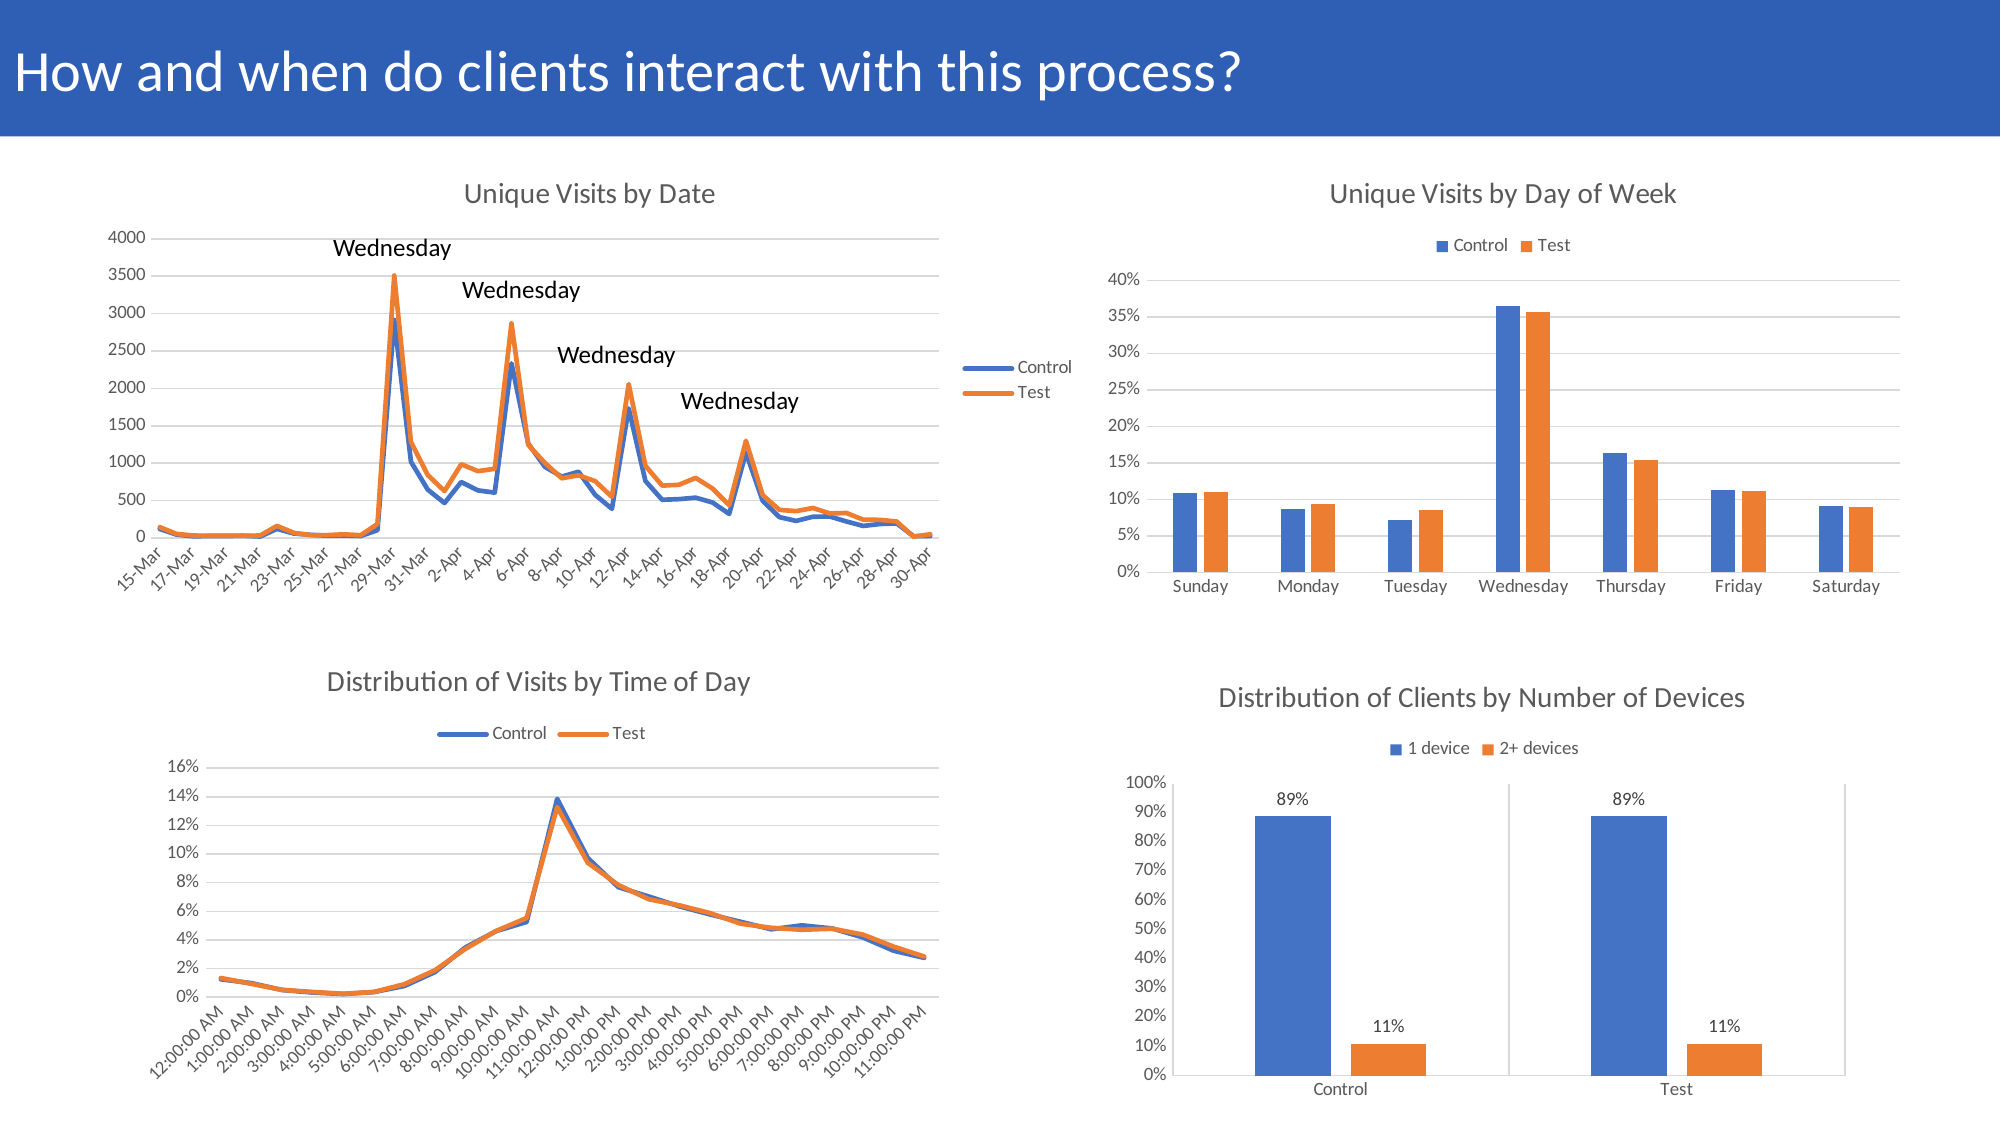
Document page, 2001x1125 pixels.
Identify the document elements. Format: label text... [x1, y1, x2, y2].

chart [129, 643, 956, 1094]
chart [1109, 659, 1860, 1110]
chart [87, 156, 1917, 607]
text_box How and when do clients interact with this process? [0, 0, 2000, 137]
